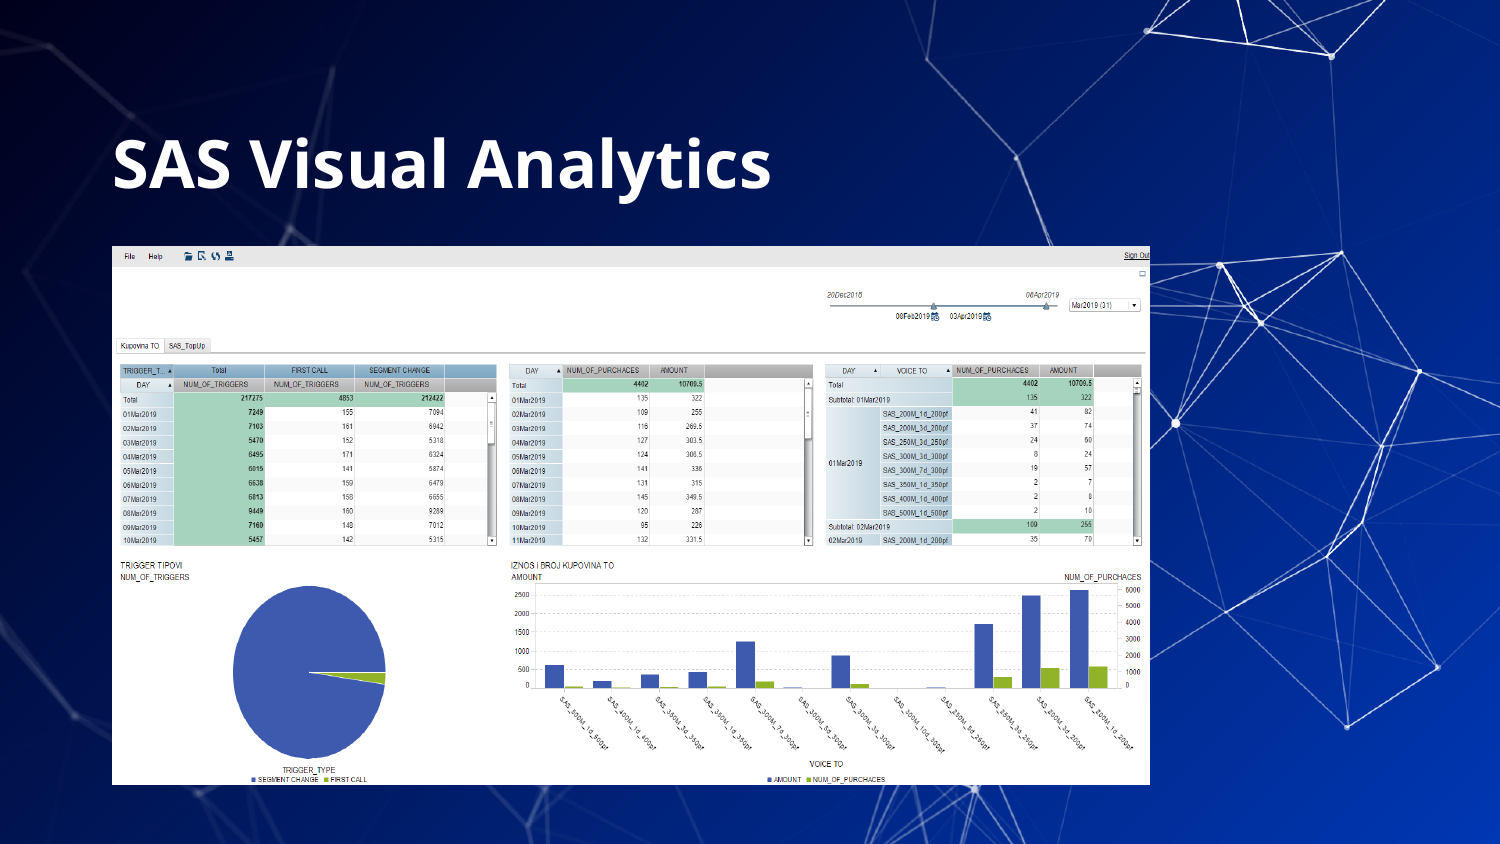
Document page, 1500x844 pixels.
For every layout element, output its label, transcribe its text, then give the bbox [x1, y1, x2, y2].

picture [0, 0, 1500, 844]
title SAS Visual Analytics [112, 122, 1064, 222]
